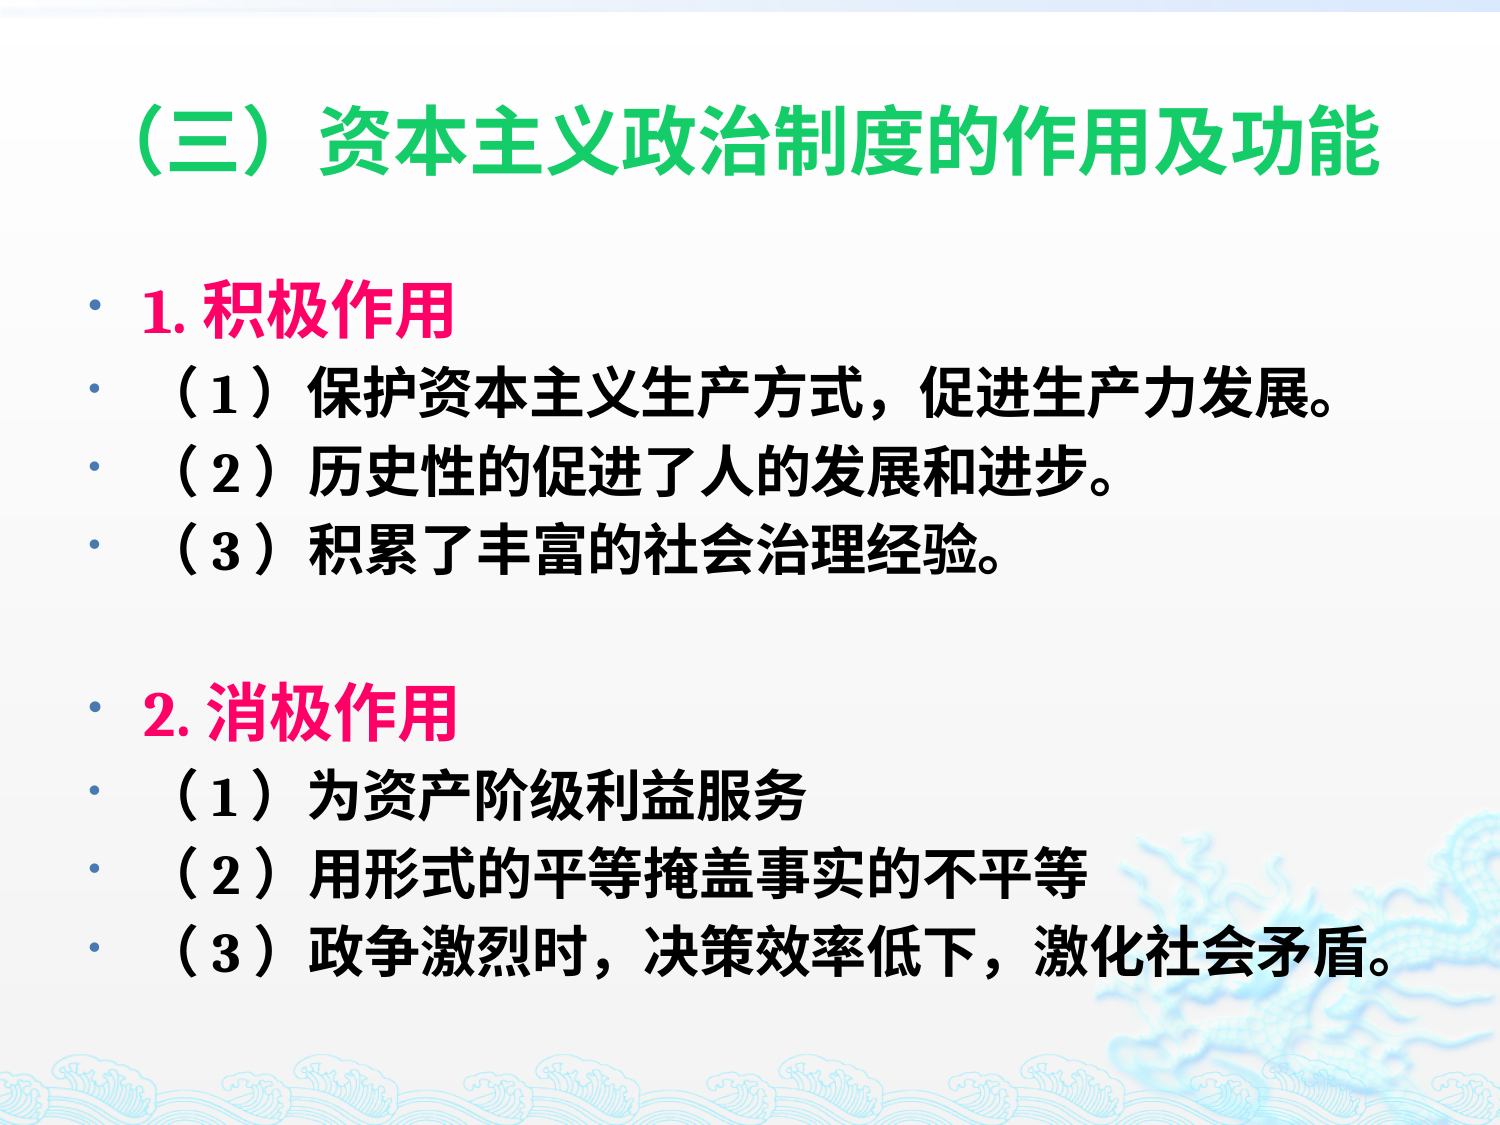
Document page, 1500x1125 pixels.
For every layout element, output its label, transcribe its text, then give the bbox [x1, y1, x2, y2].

title （三）资本主义政治制度的作用及功能 [75, 45, 1425, 233]
list 1.积极作用 （1）保护资本主义生产方式，促进生产力发展。 （2）历史性的促进了人的发展和进步。 （3）积累了丰富的社会治理经验。 2.消极作用 （1）为资产阶级利益服务 （2）用形式的平等掩盖事实的不平等 （3）政争激烈时，决策效率低下，激化社会矛盾。 [75, 262, 1425, 1005]
